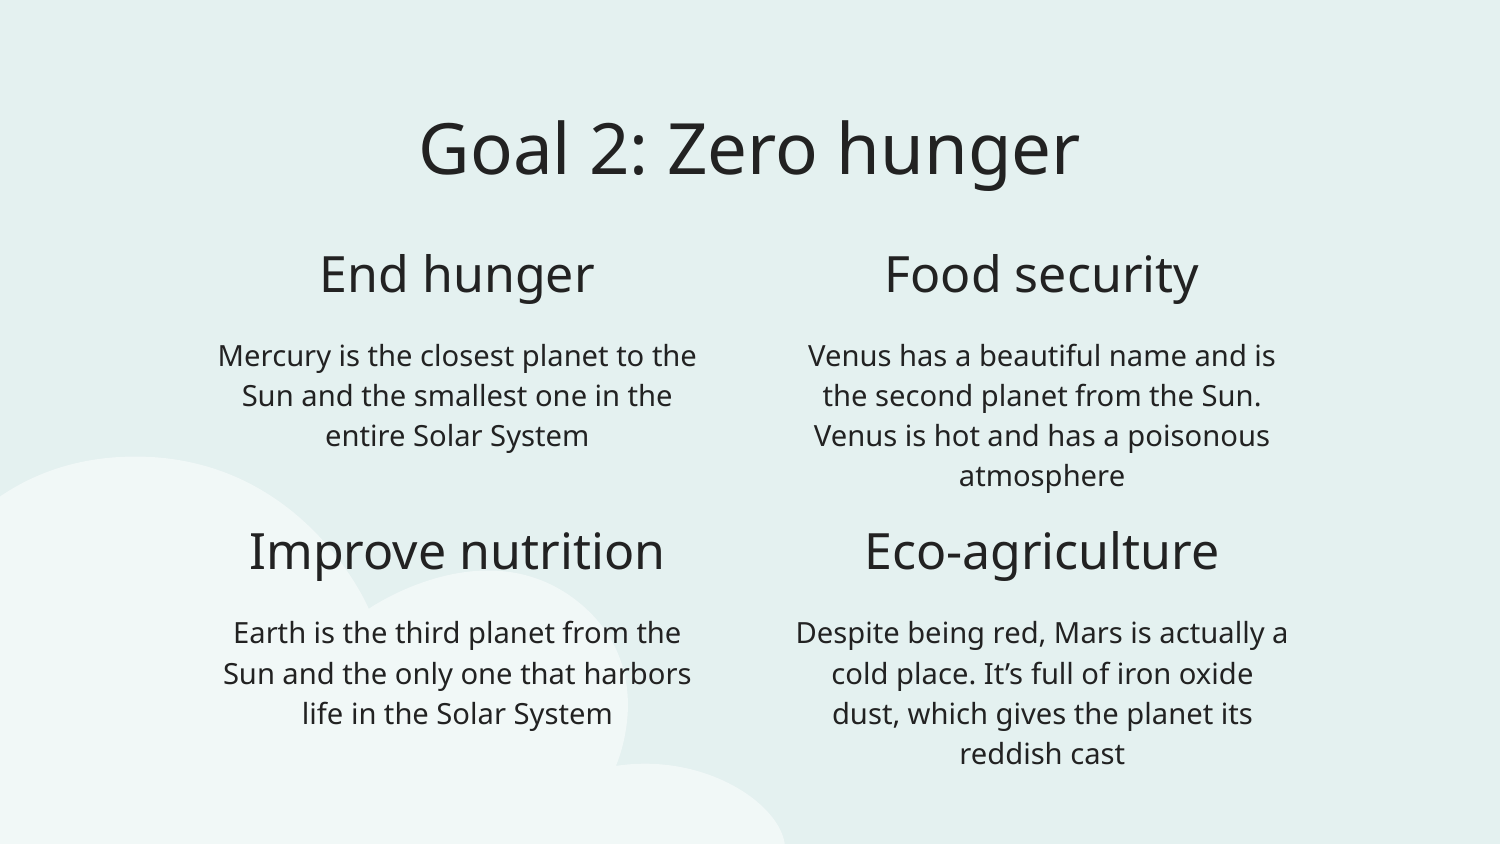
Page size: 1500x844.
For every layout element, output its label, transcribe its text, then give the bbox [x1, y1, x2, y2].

title Goal 2: Zero hunger [116, 88, 1383, 194]
subtitle Food security [780, 234, 1305, 318]
subtitle Venus has a beautiful name and is the second planet from the Sun. Venus is hot and has a poisonous atmosphere [780, 318, 1305, 468]
subtitle Eco-agriculture [780, 511, 1305, 595]
subtitle Improve nutrition [195, 511, 720, 595]
subtitle End hunger [195, 234, 720, 318]
subtitle Despite being red, Mars is actually a cold place. It’s full of iron oxide dust, which gives the planet its reddish cast [780, 595, 1305, 745]
subtitle Mercury is the closest planet to the Sun and the smallest one in the entire Solar System [195, 318, 720, 468]
subtitle Earth is the third planet from the Sun and the only one that harbors life in the Solar System [195, 595, 720, 745]
